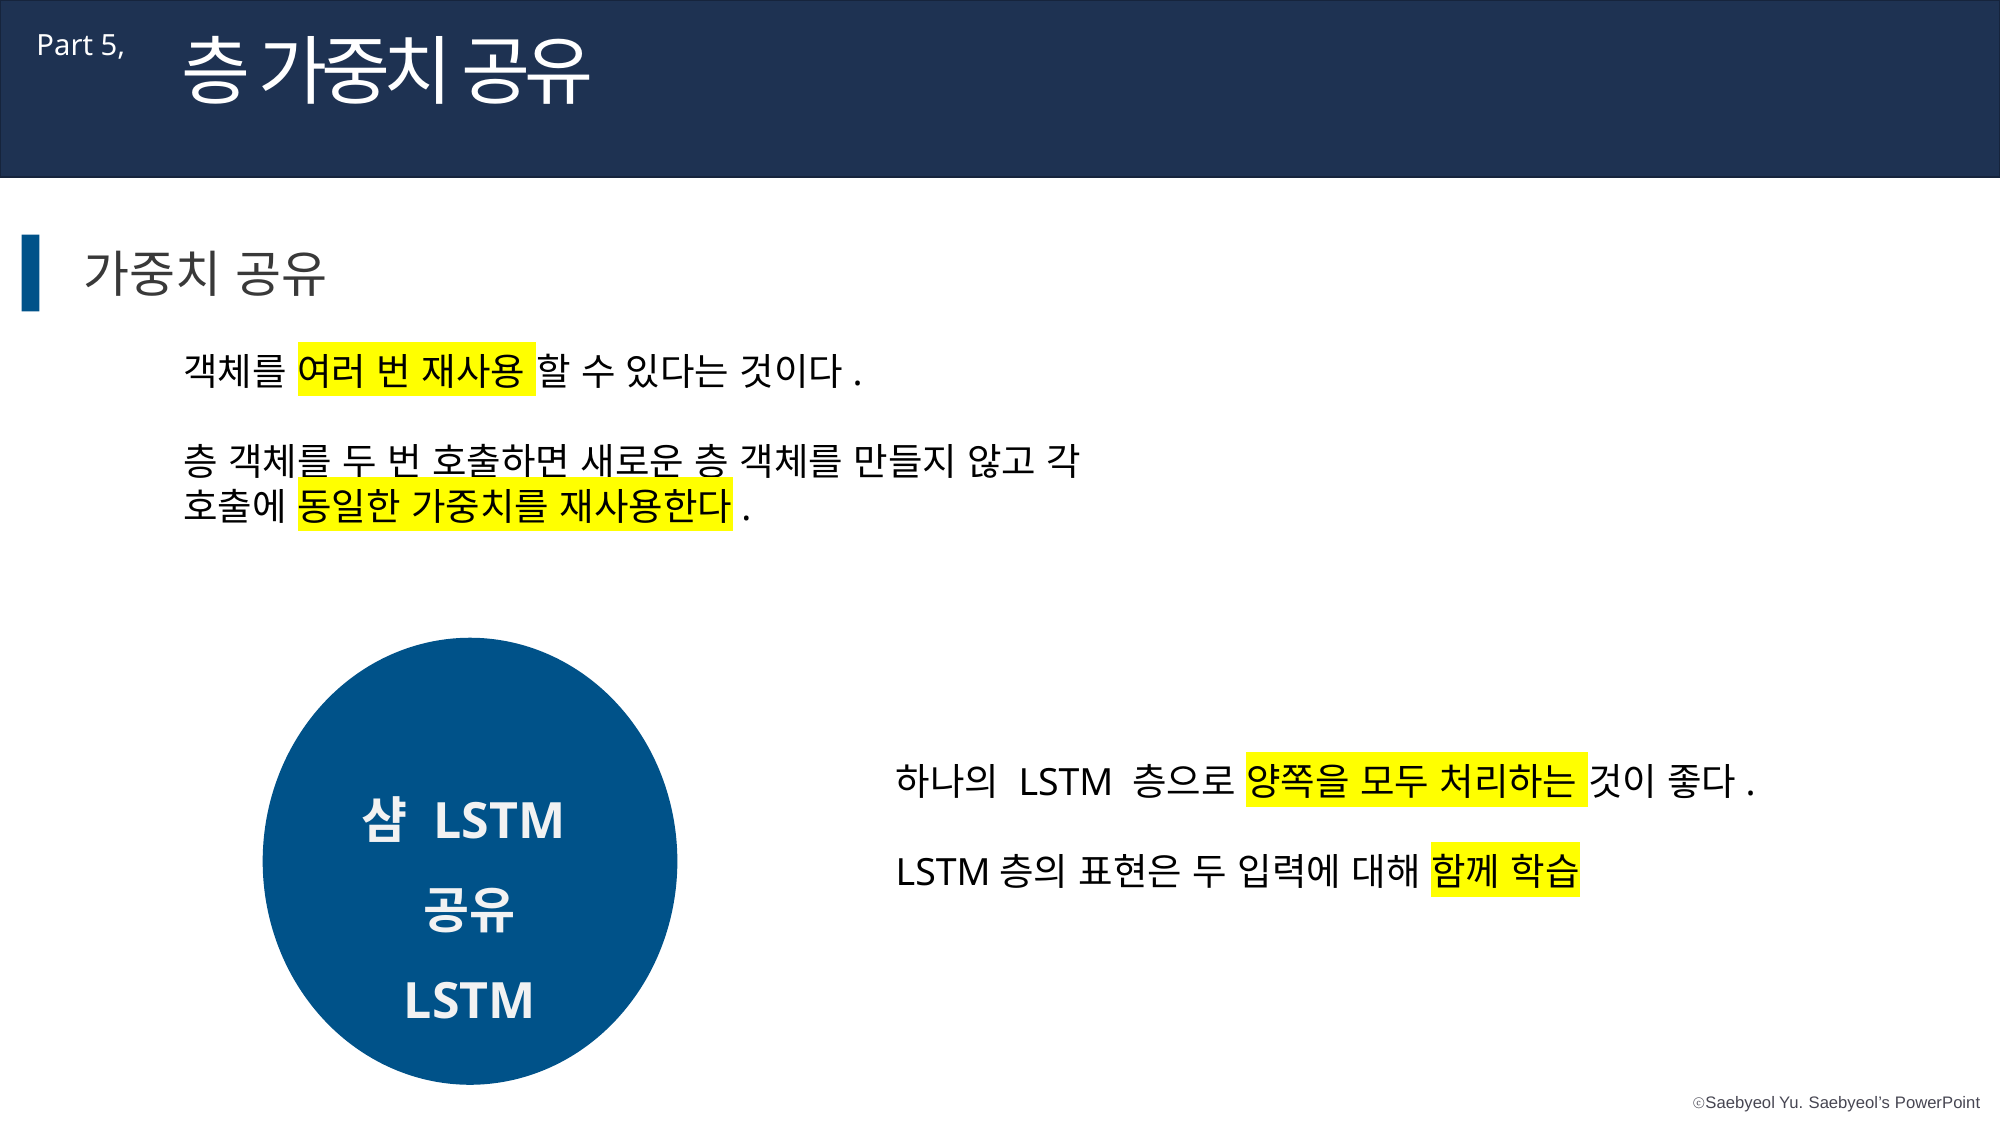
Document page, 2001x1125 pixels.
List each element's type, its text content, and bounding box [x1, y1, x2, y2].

text_box [261, 636, 679, 1086]
text_box Part 5, [21, 19, 148, 69]
text_box [0, 0, 2000, 178]
text_box 가중치 공유 [69, 235, 343, 310]
text_box [21, 234, 40, 312]
text_box 층 가중치 공유 [166, 16, 609, 122]
text_box 샴 LSTM 공유 LSTM [341, 751, 599, 1036]
text_box 객체를 여러 번 재사용 할 수 있다는 것이다. 층 객체를 두 번 호출하면 새로운 층 객체를 만들지 않고 각 호출에 동일한 가중치를 재사용한다. [168, 340, 1171, 535]
text_box 하나의 LSTM 층으로 양쪽을 모두 처리하는 것이 좋다. LSTM층의 표현은 두 입력에 대해 함께 학습 [880, 705, 1883, 901]
